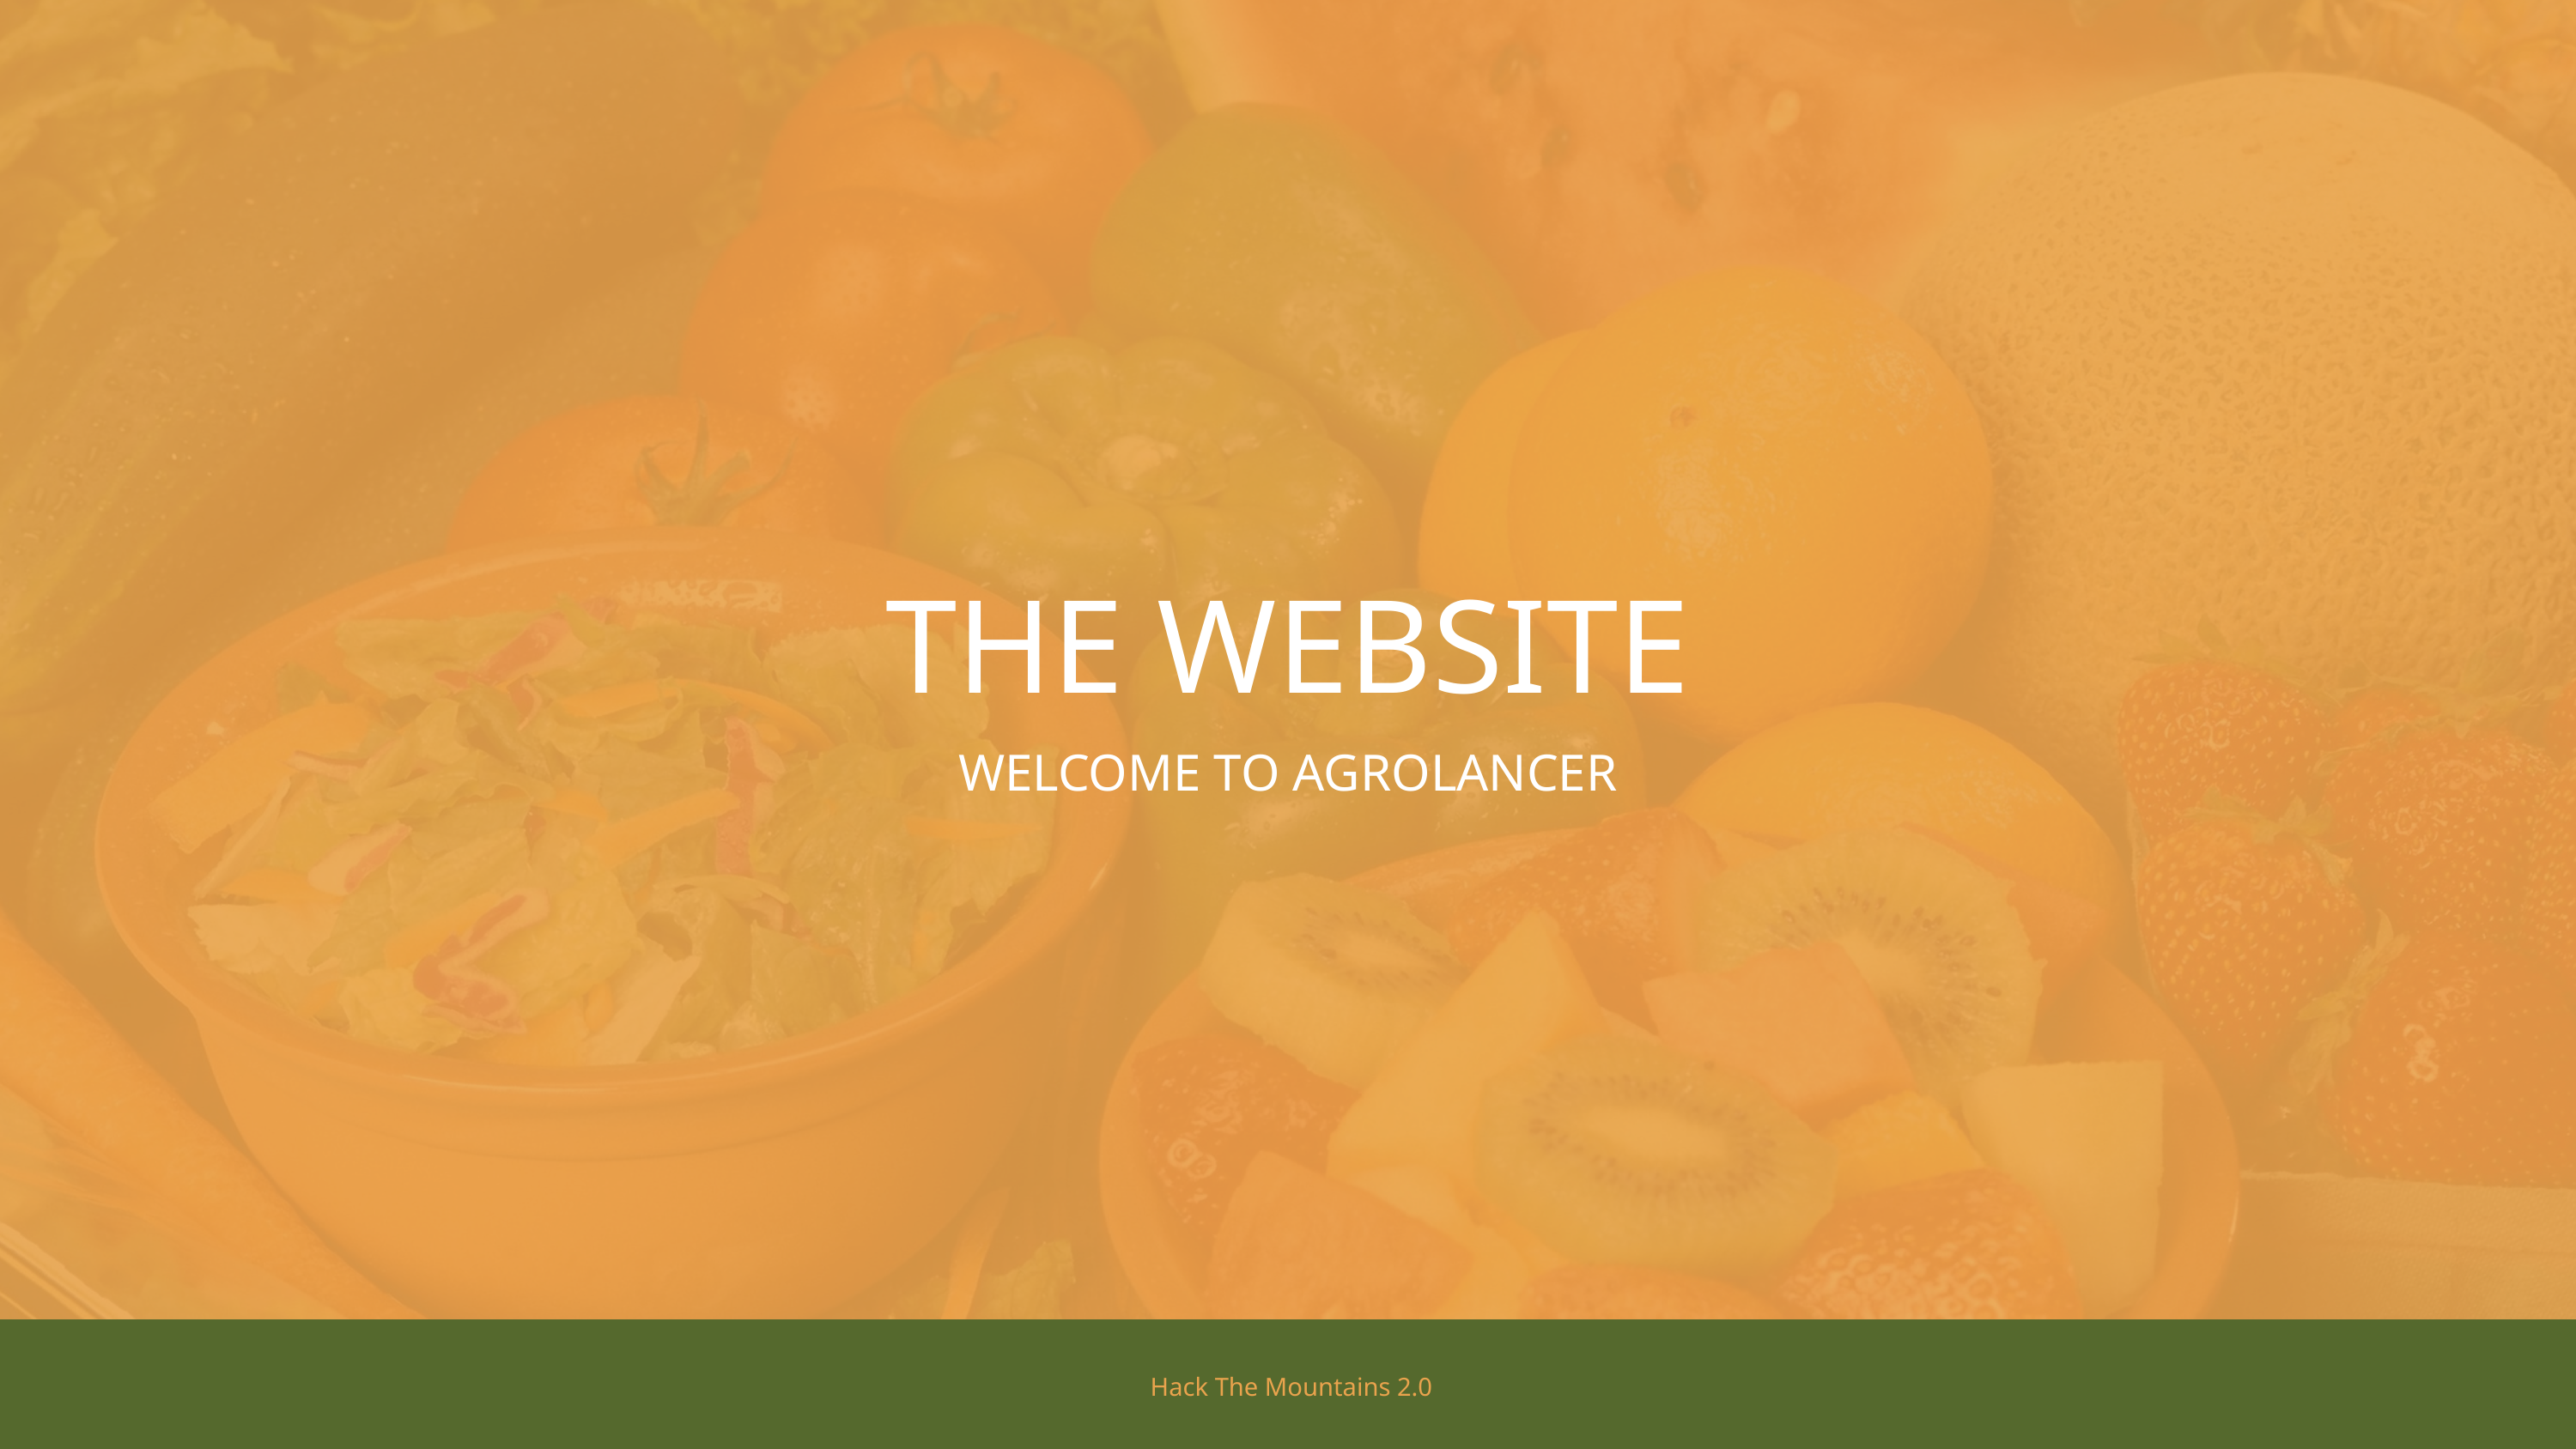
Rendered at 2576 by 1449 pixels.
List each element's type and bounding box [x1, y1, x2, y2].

text_box [0, 0, 2576, 1316]
text_box [0, 1319, 2576, 1449]
text_box [542, 576, 2034, 803]
